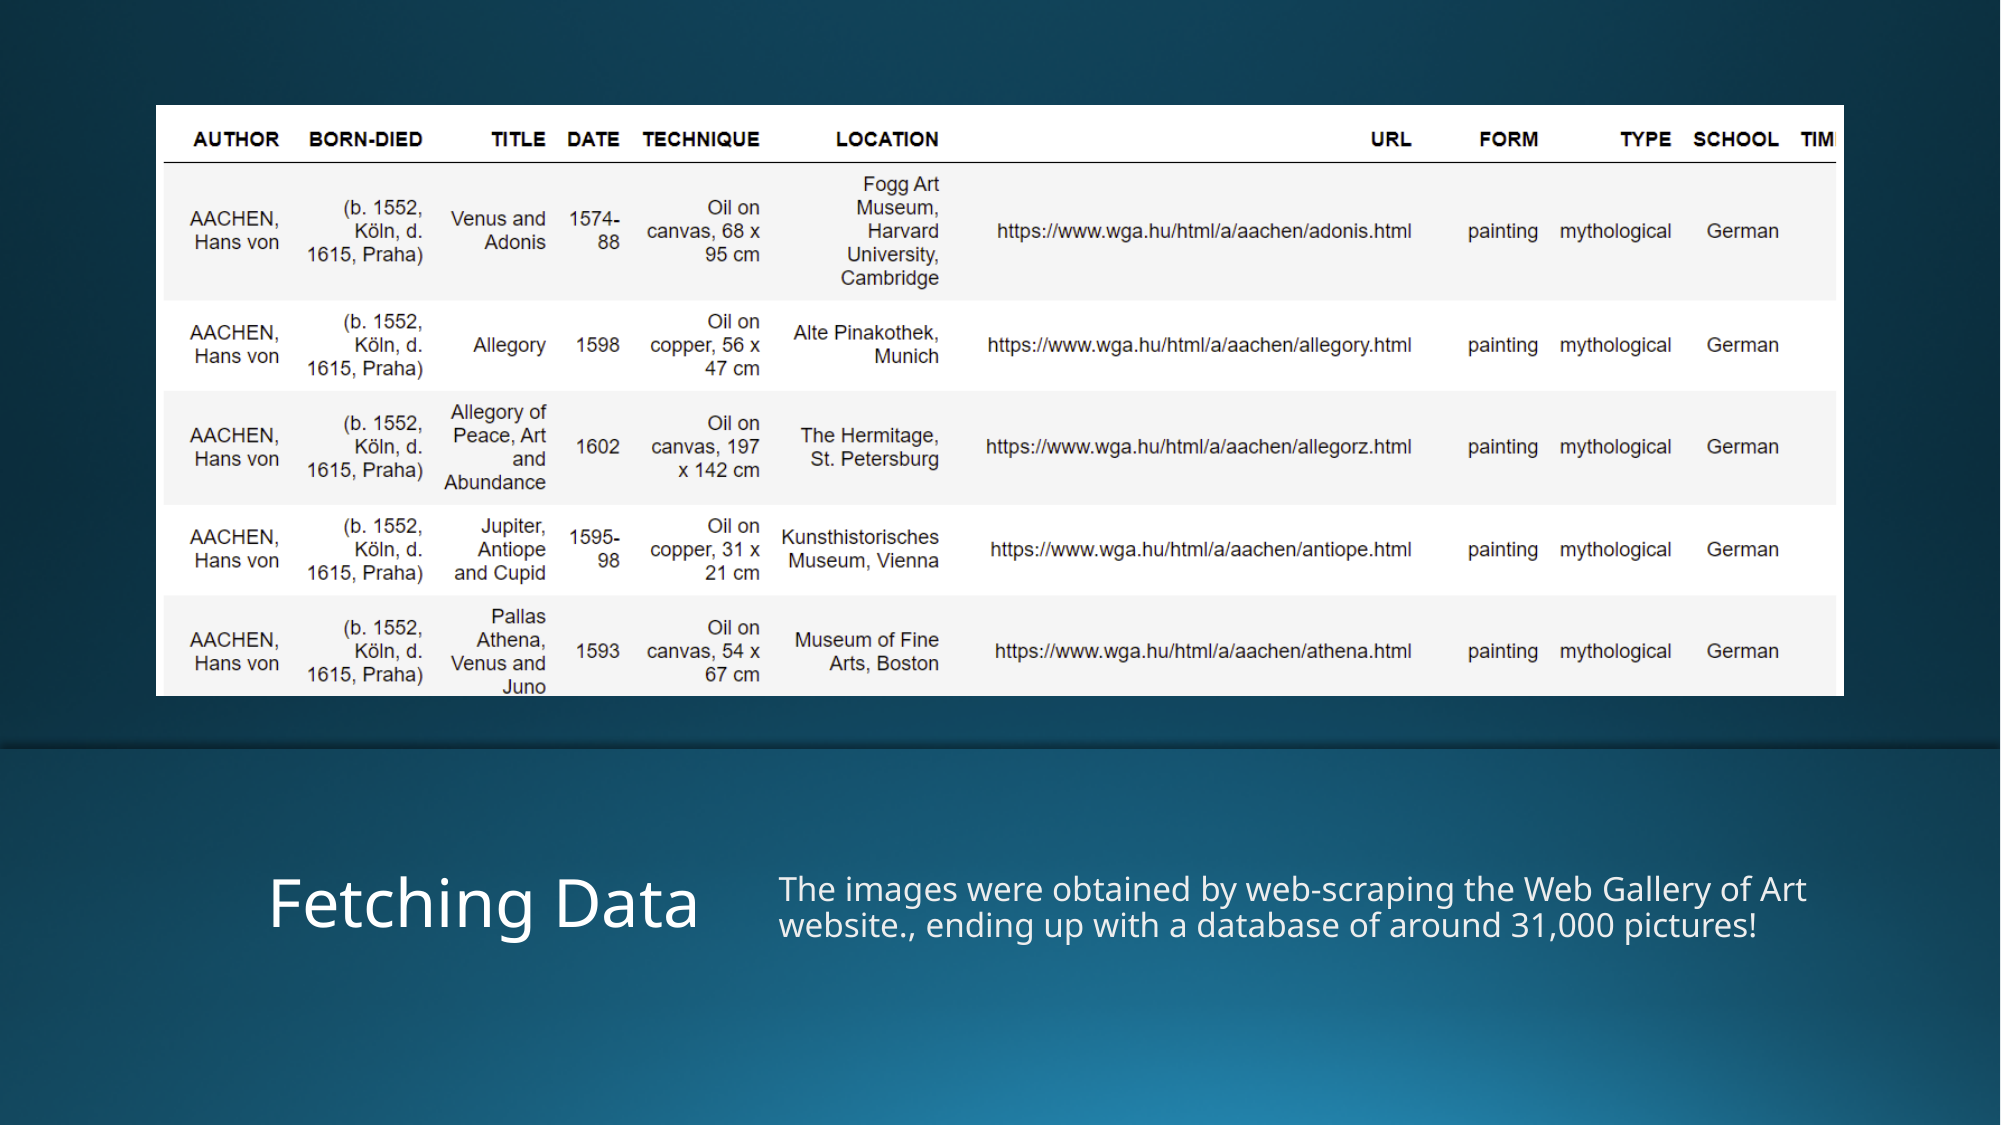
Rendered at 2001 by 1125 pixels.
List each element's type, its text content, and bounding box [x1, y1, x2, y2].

text_box [0, 749, 2000, 1125]
picture [156, 105, 1844, 696]
title Fetching Data [105, 791, 717, 1021]
text_box [0, 0, 2000, 741]
list The images were obtained by web-scraping the Web Gallery of Art website., ending up with a database of around 31,000 pictures! [763, 791, 1895, 1026]
